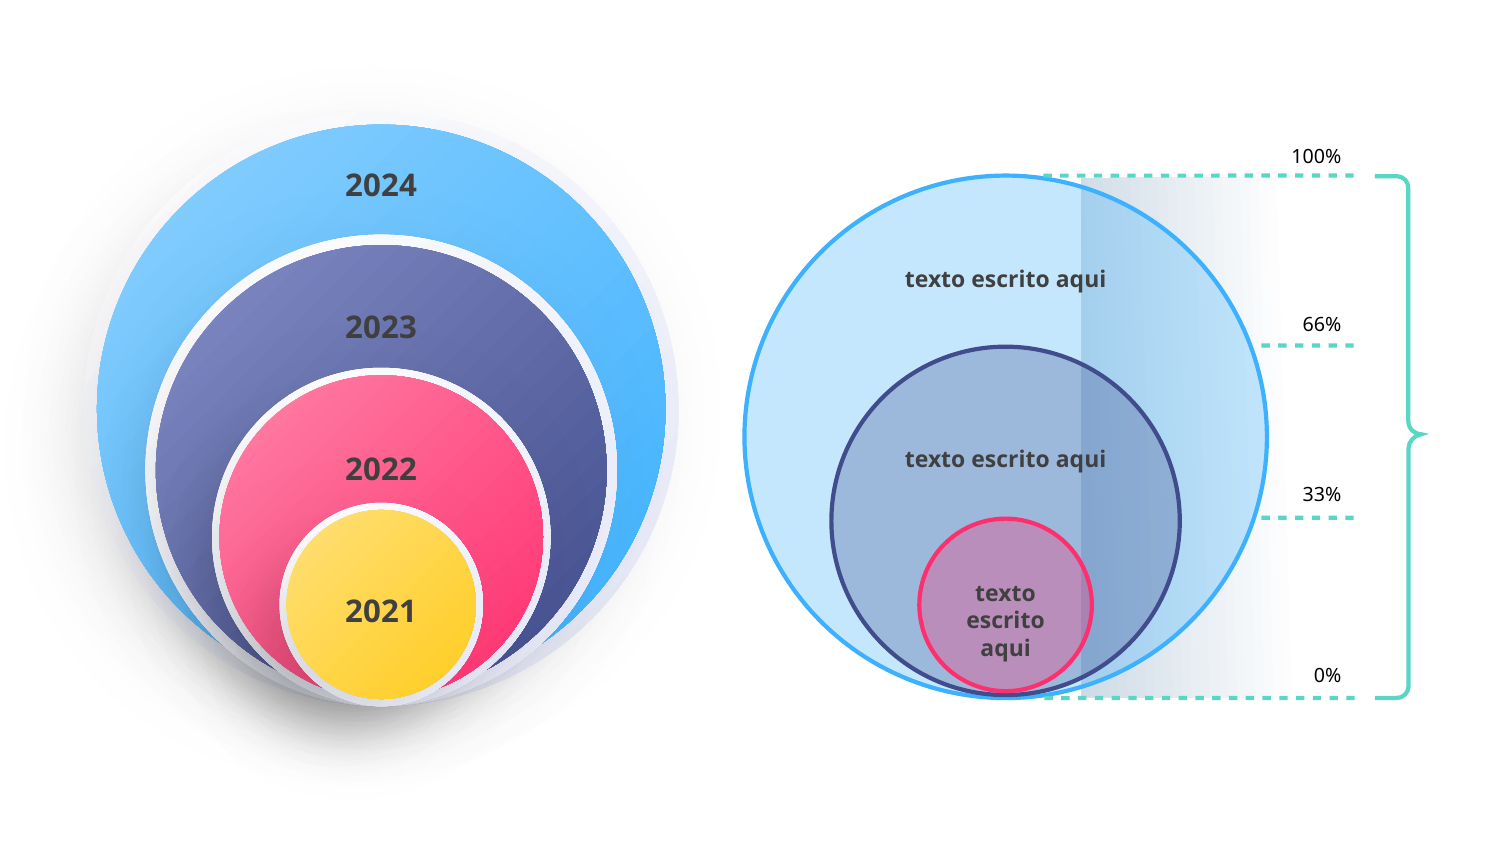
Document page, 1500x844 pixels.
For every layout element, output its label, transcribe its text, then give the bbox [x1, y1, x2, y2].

text_box texto escrito aqui [878, 257, 1134, 300]
text_box [1081, 175, 1355, 699]
text_box texto escrito aqui [926, 571, 1085, 669]
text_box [83, 111, 679, 707]
text_box [744, 175, 1267, 699]
text_box 66% [1287, 308, 1345, 339]
text_box [919, 518, 1092, 639]
text_box texto escrito aqui [878, 436, 1134, 479]
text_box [279, 502, 483, 707]
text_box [145, 234, 617, 707]
text_box 100% [1287, 141, 1345, 171]
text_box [211, 367, 551, 707]
text_box 33% [1287, 478, 1345, 509]
text_box 0% [1287, 659, 1345, 690]
text_box [1374, 176, 1422, 699]
text_box [831, 346, 1180, 696]
text_box [947, 669, 1064, 692]
